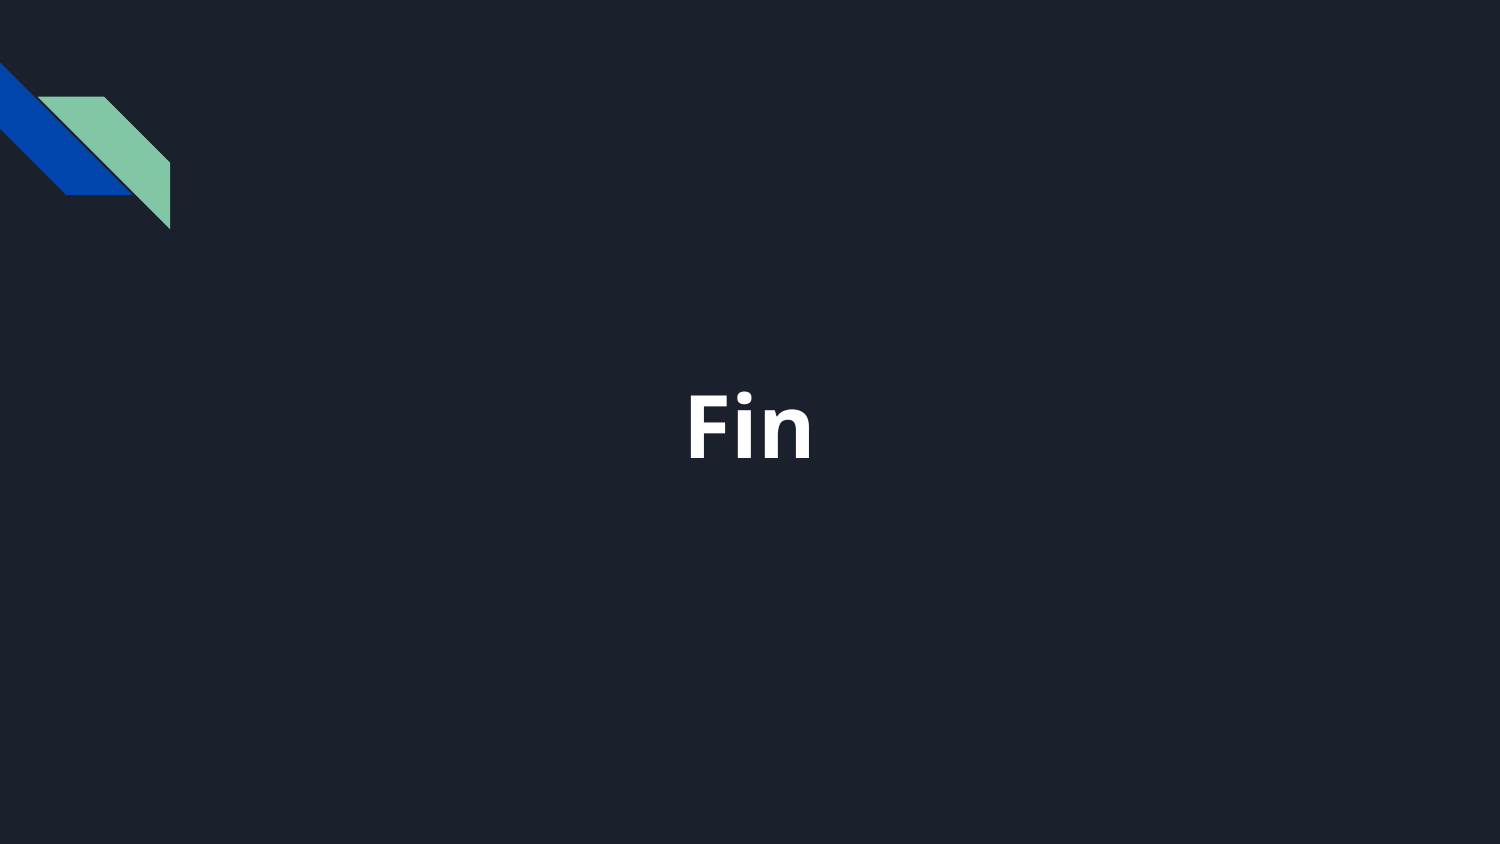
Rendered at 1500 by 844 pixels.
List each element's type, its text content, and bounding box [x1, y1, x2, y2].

title Fin [172, 356, 1328, 507]
